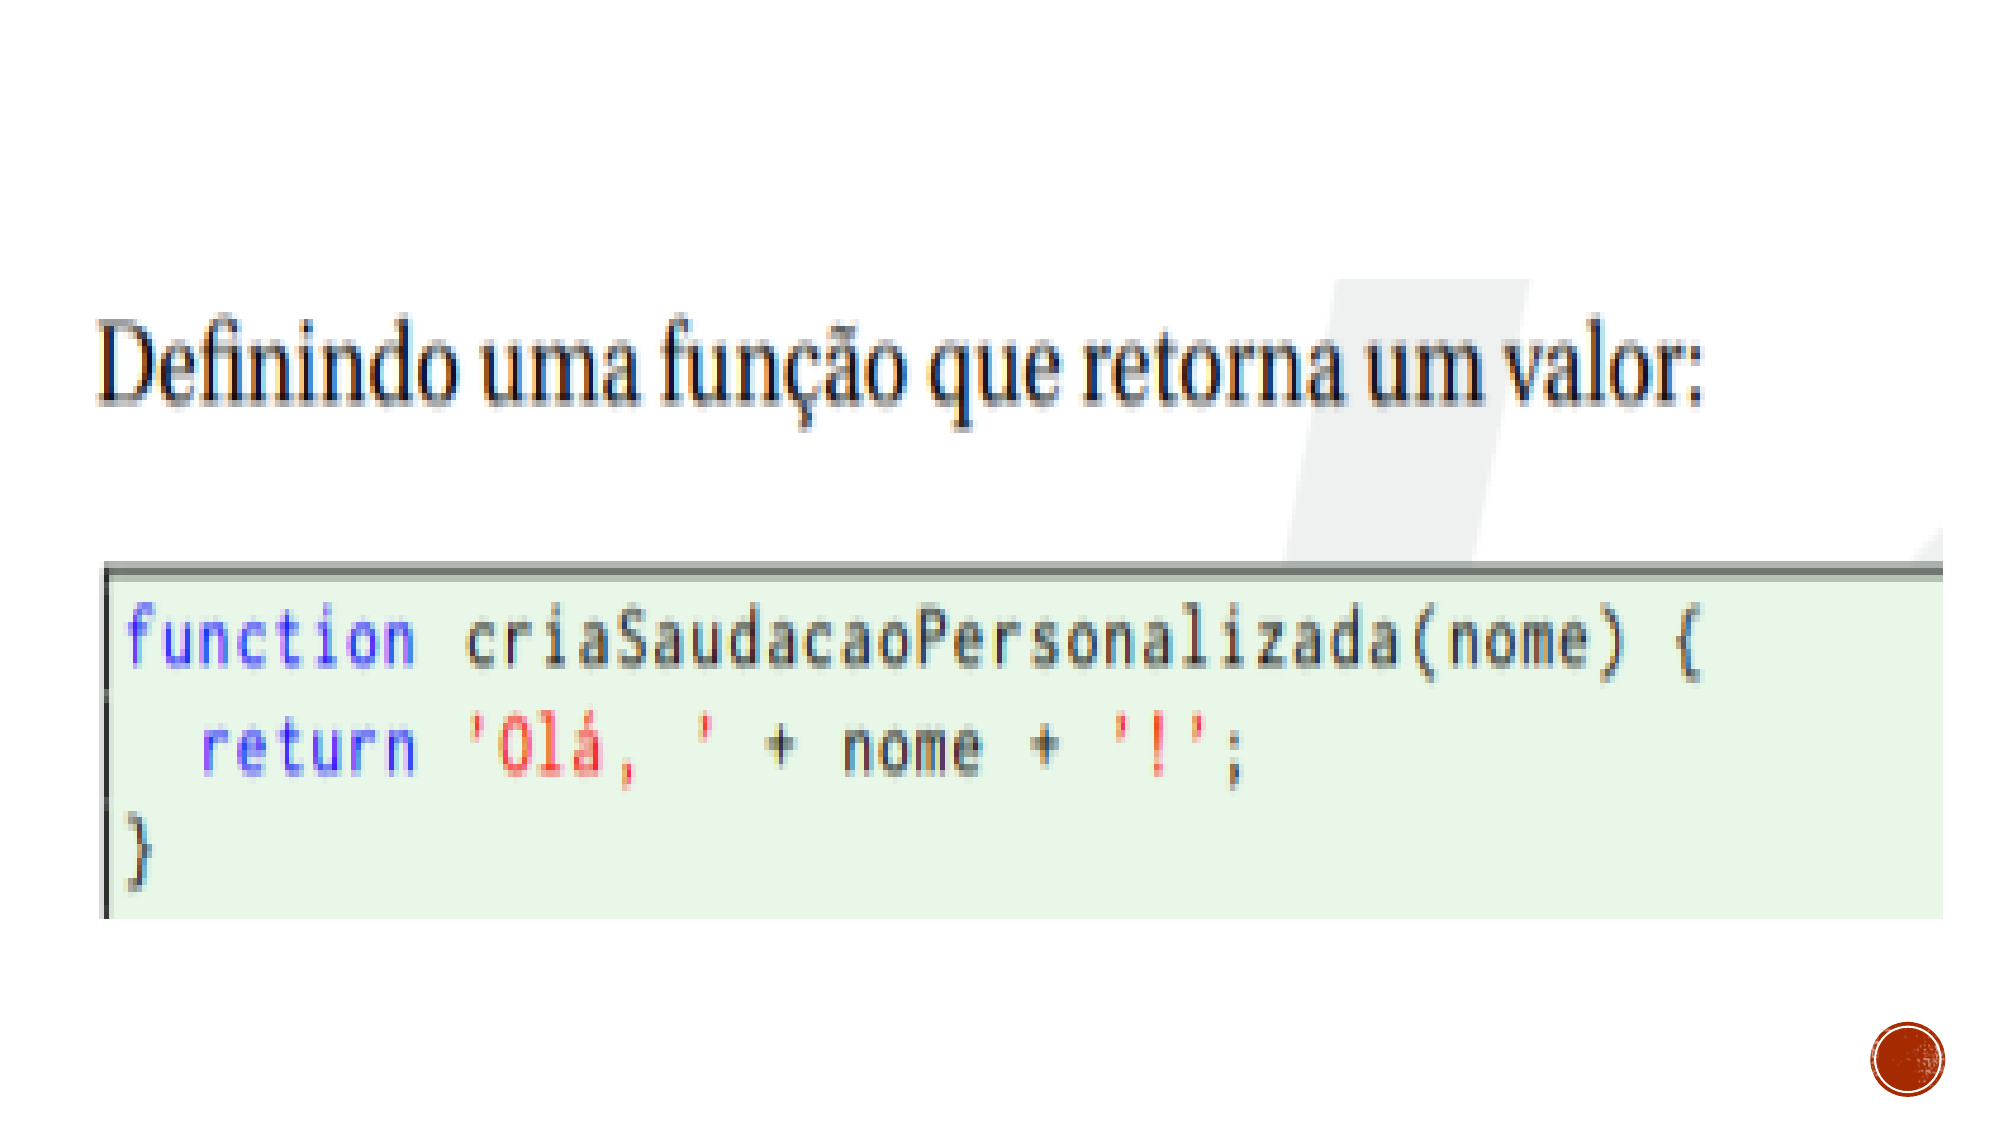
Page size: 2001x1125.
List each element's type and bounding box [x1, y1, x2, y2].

list [64, 286, 1942, 916]
